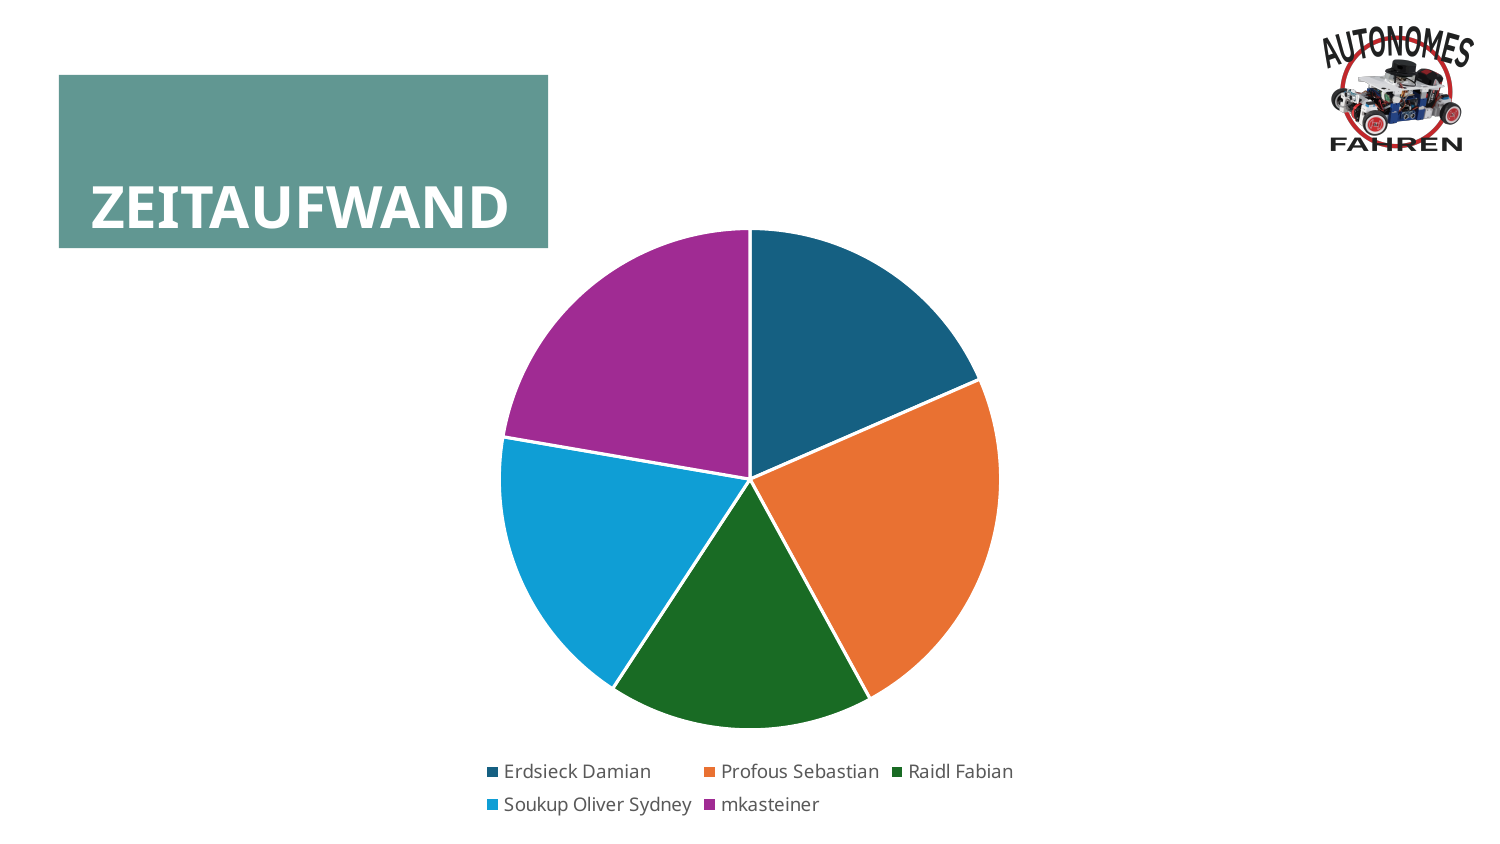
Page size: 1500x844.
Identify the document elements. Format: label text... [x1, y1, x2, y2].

text_box [58, 74, 76, 249]
chart [205, 215, 1295, 825]
picture [1323, 26, 1474, 156]
title ZEITAUFWAND [76, 0, 658, 255]
